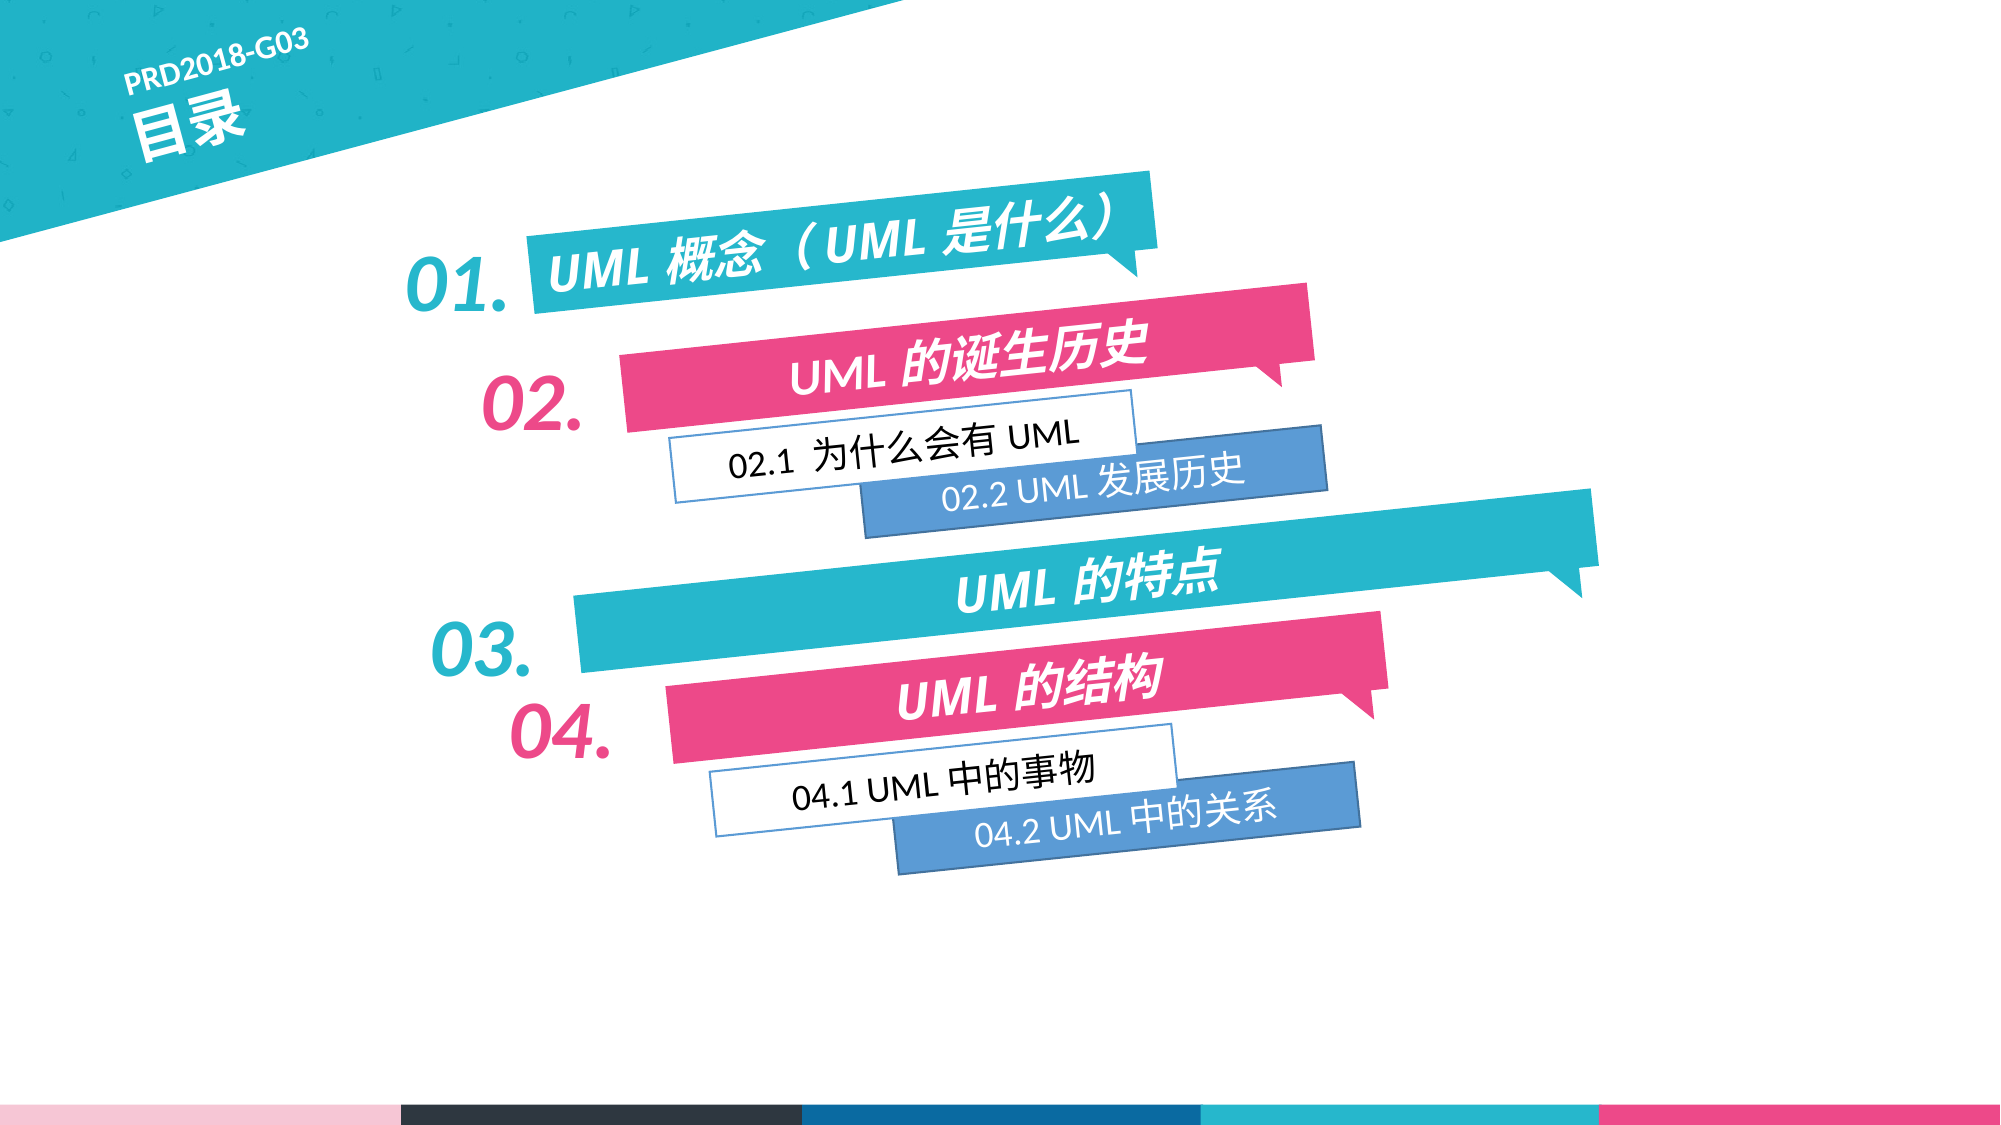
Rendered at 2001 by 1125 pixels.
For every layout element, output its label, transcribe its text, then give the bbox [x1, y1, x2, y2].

text_box 04.1 UML中的事物 [708, 722, 1180, 838]
text_box [1545, 565, 1583, 599]
text_box 01. [389, 220, 527, 336]
text_box UML的特点 [573, 488, 1599, 674]
text_box UML的诞生历史 [619, 282, 1315, 433]
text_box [0, 1104, 2000, 1125]
text_box 02.2 UML发展历史 [859, 424, 1329, 540]
text_box [1245, 354, 1282, 388]
text_box PRD2018-G03 目录 [95, 3, 348, 184]
text_box 02. [465, 339, 603, 455]
text_box UML的结构 [665, 610, 1389, 764]
text_box 04. [493, 667, 631, 783]
text_box [0, 0, 904, 243]
text_box 02.1 为什么会有UML [668, 388, 1139, 504]
text_box 04.2 UML中的关系 [892, 760, 1362, 876]
text_box [1101, 244, 1138, 278]
text_box 03. [414, 585, 552, 701]
text_box UML概念（UML是什么） [526, 170, 1158, 314]
text_box [1337, 686, 1375, 720]
